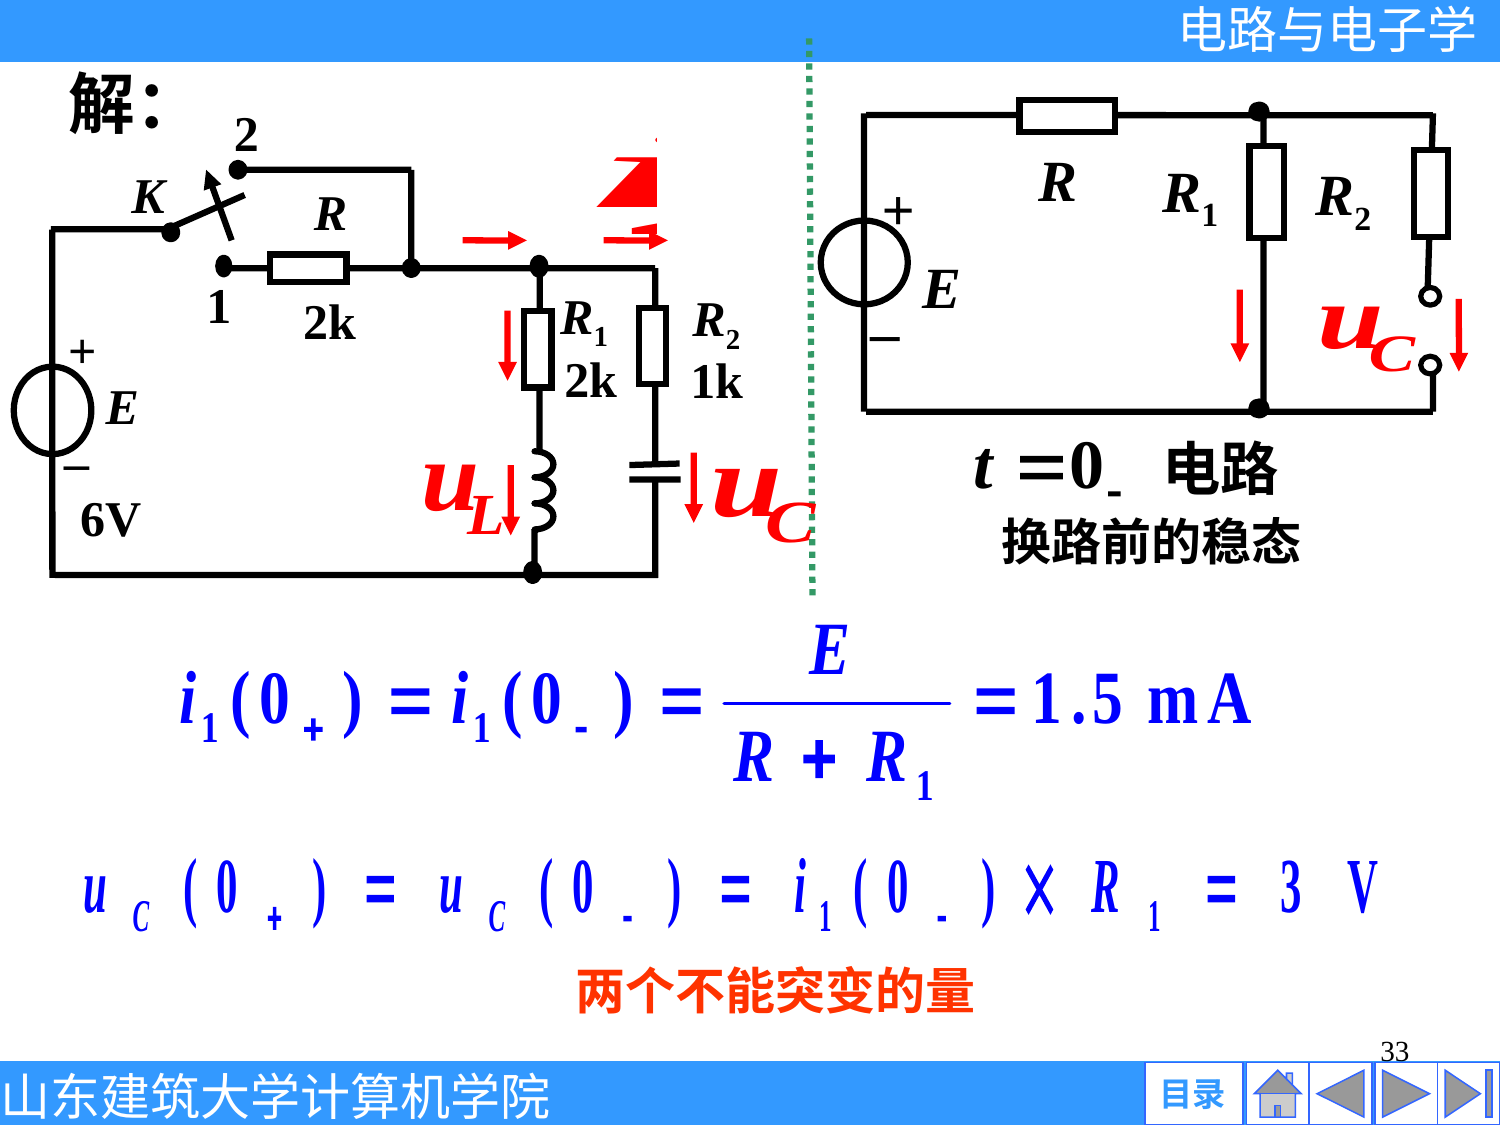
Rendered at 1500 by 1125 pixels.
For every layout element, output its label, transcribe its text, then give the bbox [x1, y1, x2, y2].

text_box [166, 597, 1283, 814]
text_box 换路前的稳态 [950, 526, 1365, 579]
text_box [820, 99, 1459, 518]
text_box 两个不能突变的量 [525, 955, 1376, 1027]
slide_number 33 [1074, 1024, 1425, 1103]
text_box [68, 833, 1432, 947]
text_box 解： [53, 54, 217, 92]
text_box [13, 93, 826, 582]
